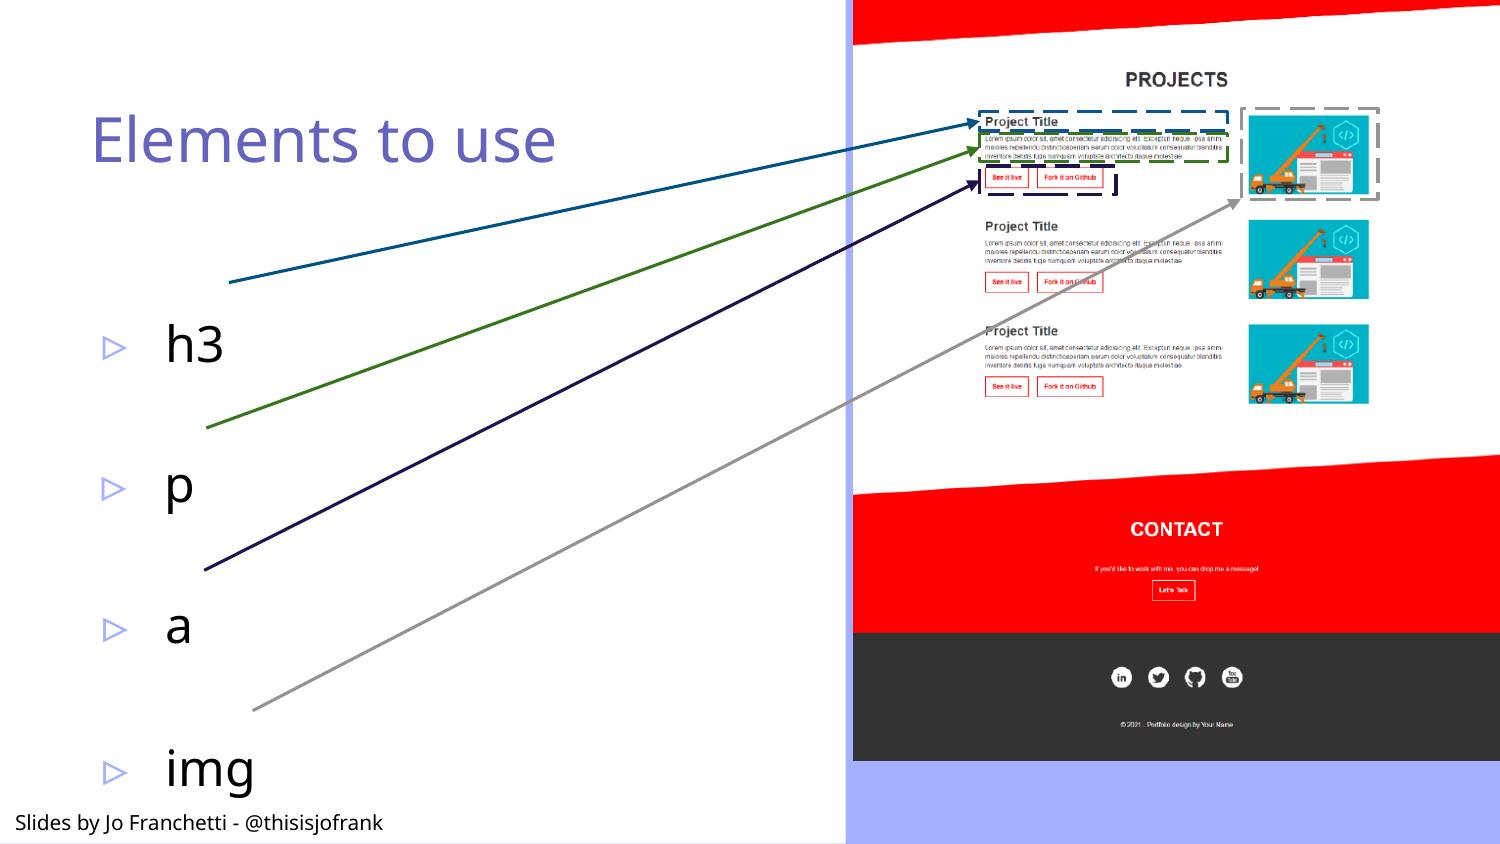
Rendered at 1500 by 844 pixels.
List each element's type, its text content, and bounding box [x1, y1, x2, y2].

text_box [203, 180, 981, 571]
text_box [252, 198, 1242, 711]
title Elements to use [75, 84, 845, 236]
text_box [205, 147, 981, 180]
text_box img [75, 661, 568, 812]
text_box p [74, 377, 198, 528]
text_box a [75, 518, 247, 661]
text_box [845, 719, 1500, 844]
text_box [228, 120, 981, 147]
picture [853, 0, 1500, 761]
list h3 [75, 236, 198, 373]
